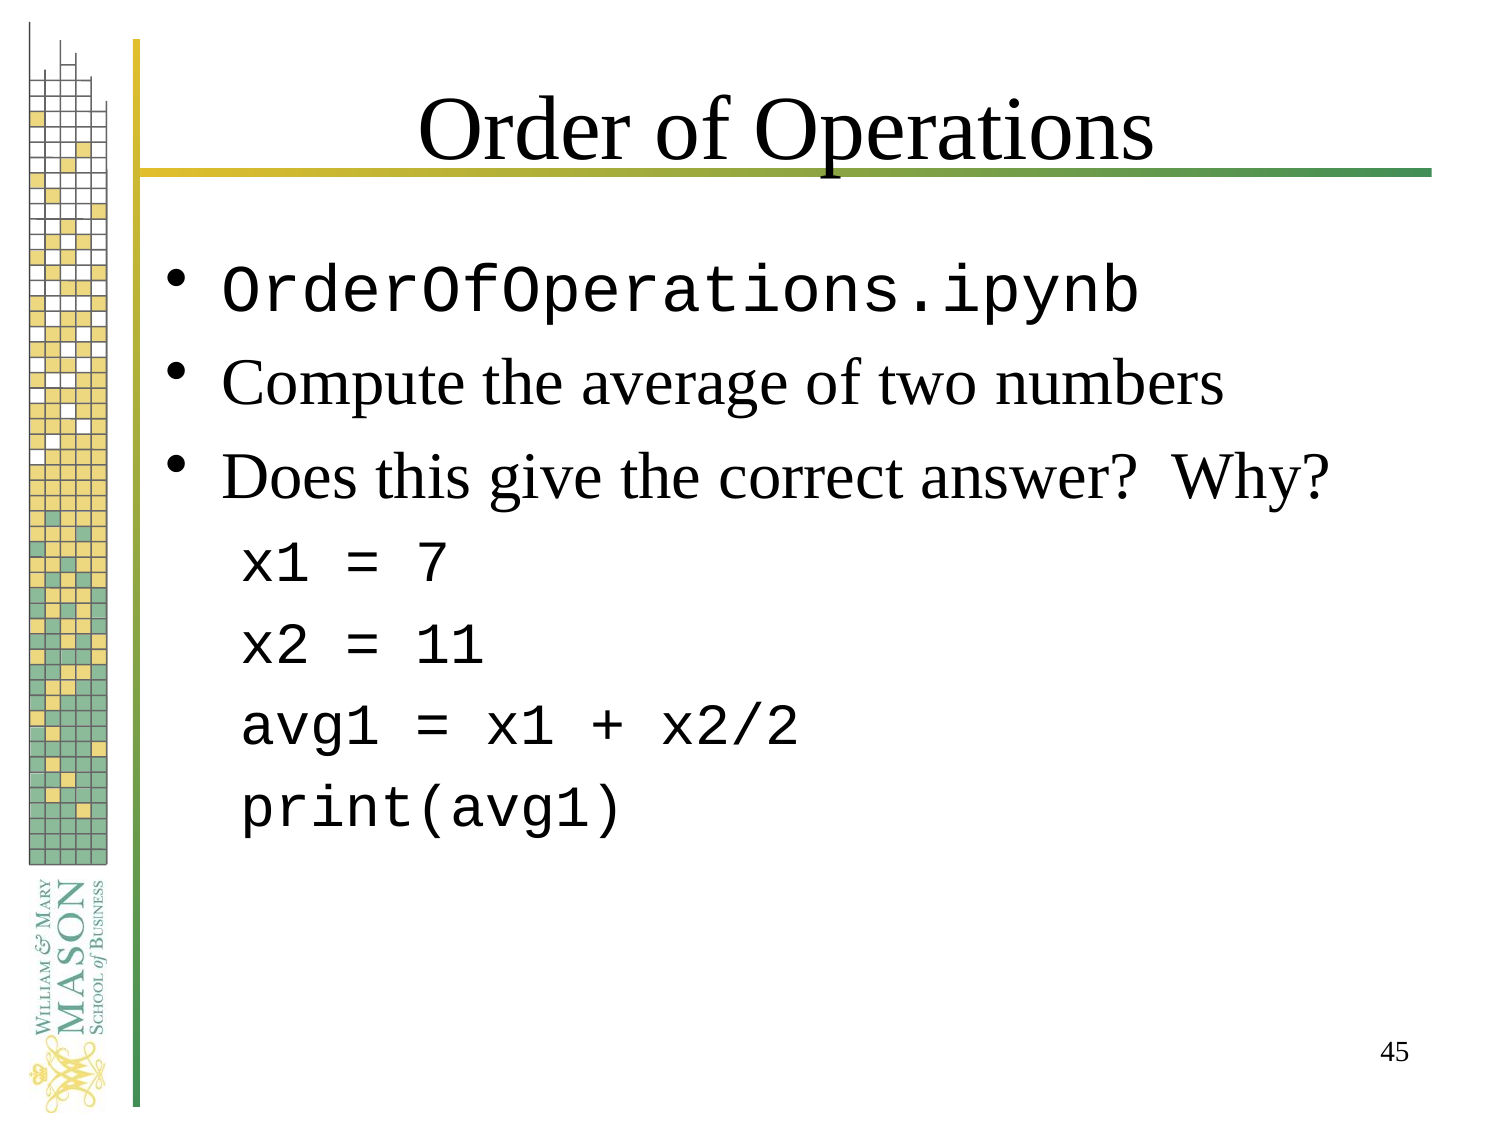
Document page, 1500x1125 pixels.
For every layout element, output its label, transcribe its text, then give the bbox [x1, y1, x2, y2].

slide_number 45 [1048, 1024, 1426, 1103]
list OrderOfOperations.ipynb Compute the average of two numbers Does this give the correct answer? Why? x1 = 7 x2 = 11 avg1 = x1 + x2/2 print(avg1) [150, 237, 1425, 1005]
slide_number 69 [29, 879, 107, 1113]
title Order of Operations [150, 45, 1425, 200]
